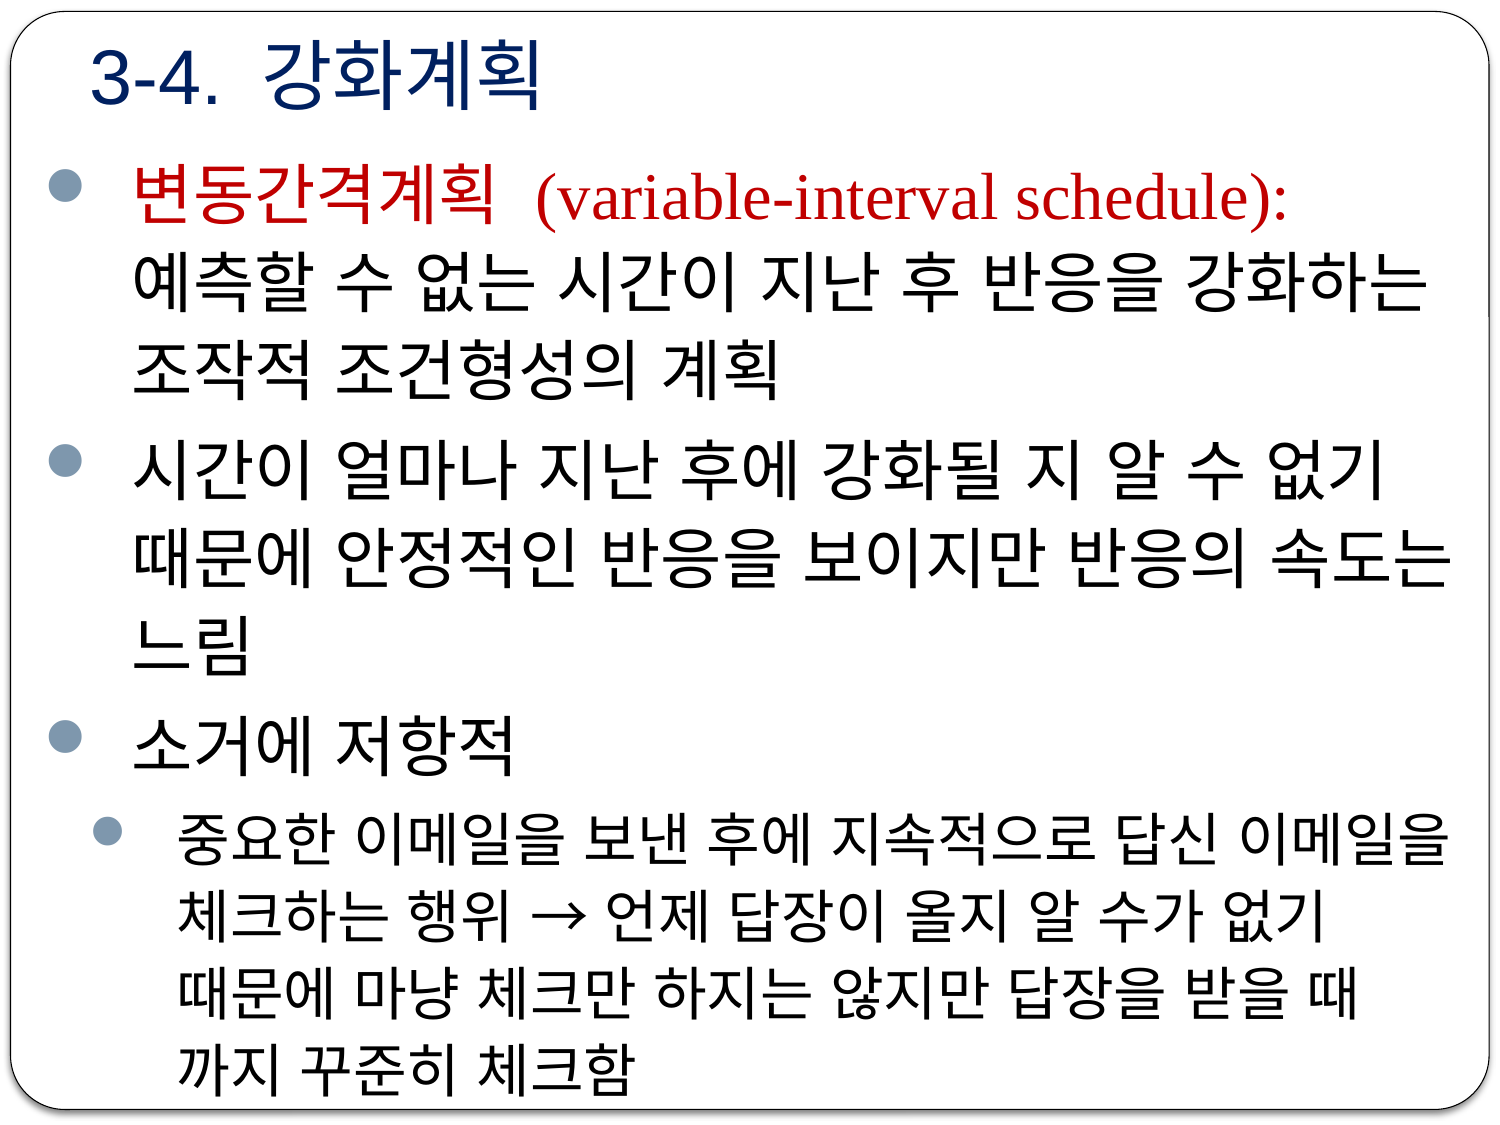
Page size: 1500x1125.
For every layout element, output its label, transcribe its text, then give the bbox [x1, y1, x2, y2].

title 3-4. 강화계획 [75, 19, 1424, 135]
text_box 변동간격계획 (variable-interval schedule): 예측할 수 없는 시간이 지난 후 반응을 강화하는 조작적 조건형성의 계획 시간이 얼마나 지난 후에 강화될 지 알 수 없기 때문에 안정적인 반응을 보이지만 반응의 속도는 느림 소거에 저항적 중요한 이메일을 보낸 후에 지속적으로 답신 이메일을 체크하는 행위 → 언제 답장이 올지 알 수가 없기 때문에 마냥 체크만 하지는 않지만 답장을 받을 때 까지 꾸준히 체크함 [29, 137, 1471, 1094]
